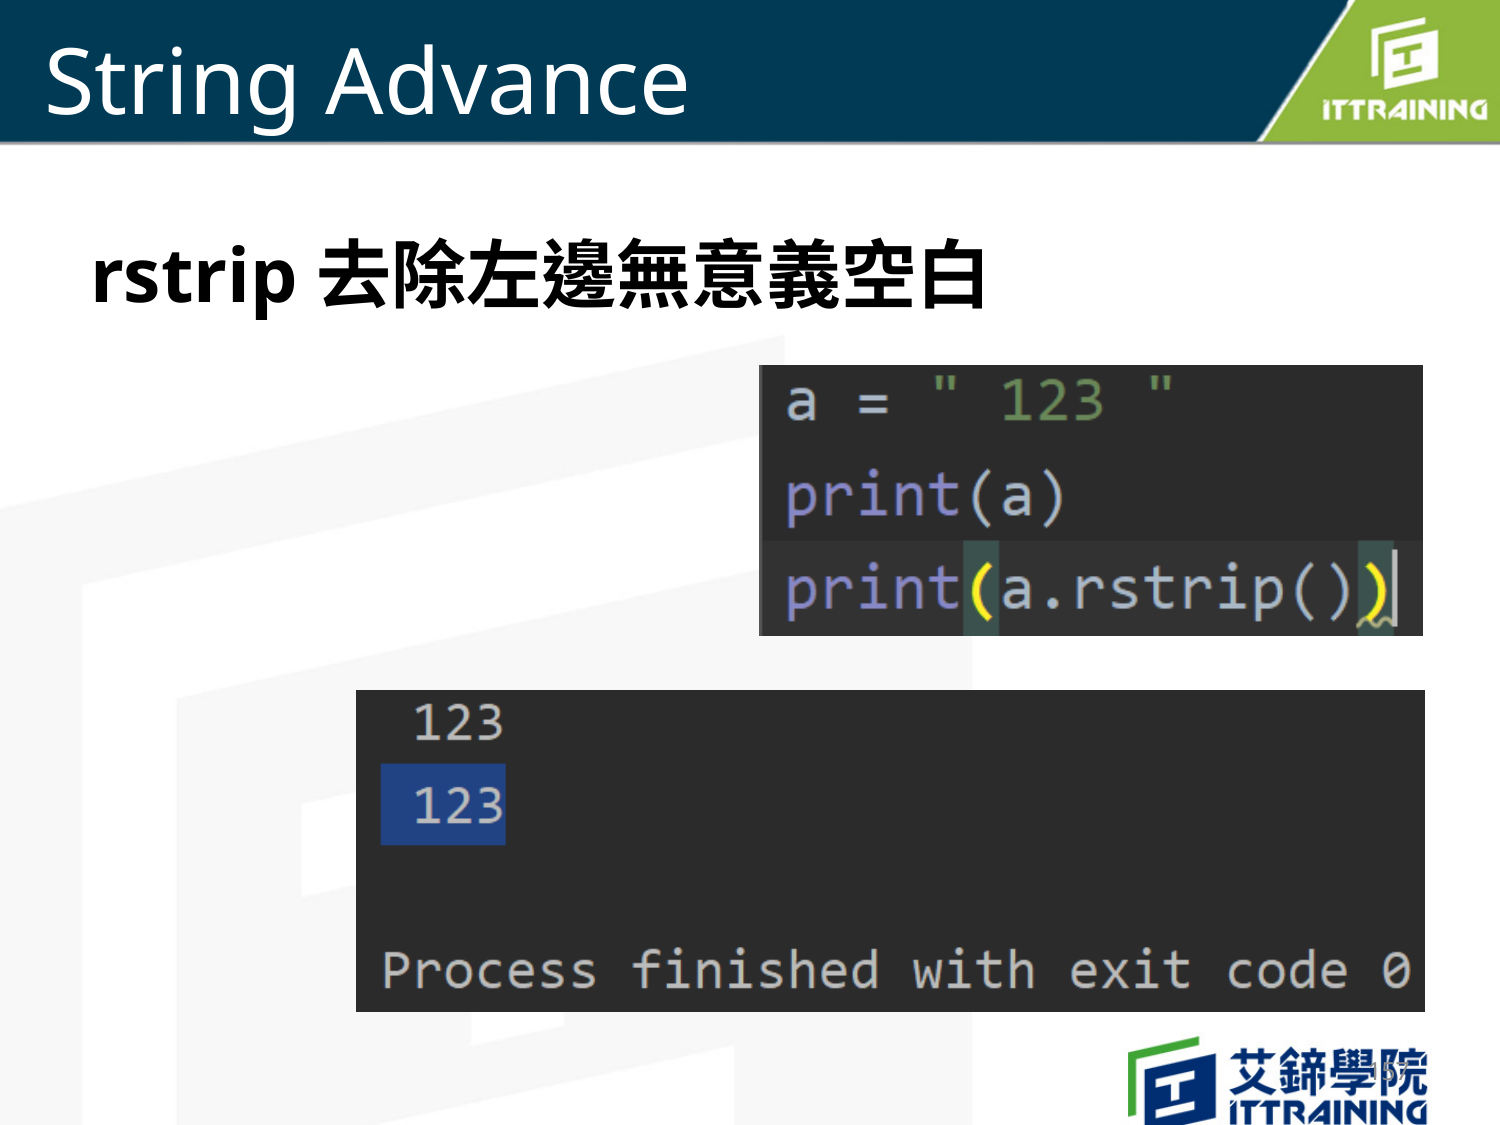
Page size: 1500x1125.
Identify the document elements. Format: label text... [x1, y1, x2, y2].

picture [0, 0, 1500, 1125]
title String Advance [29, 0, 1380, 172]
slide_number 157 [1074, 1042, 1425, 1103]
list rstrip去除左邊無意義空白 [75, 219, 1425, 963]
